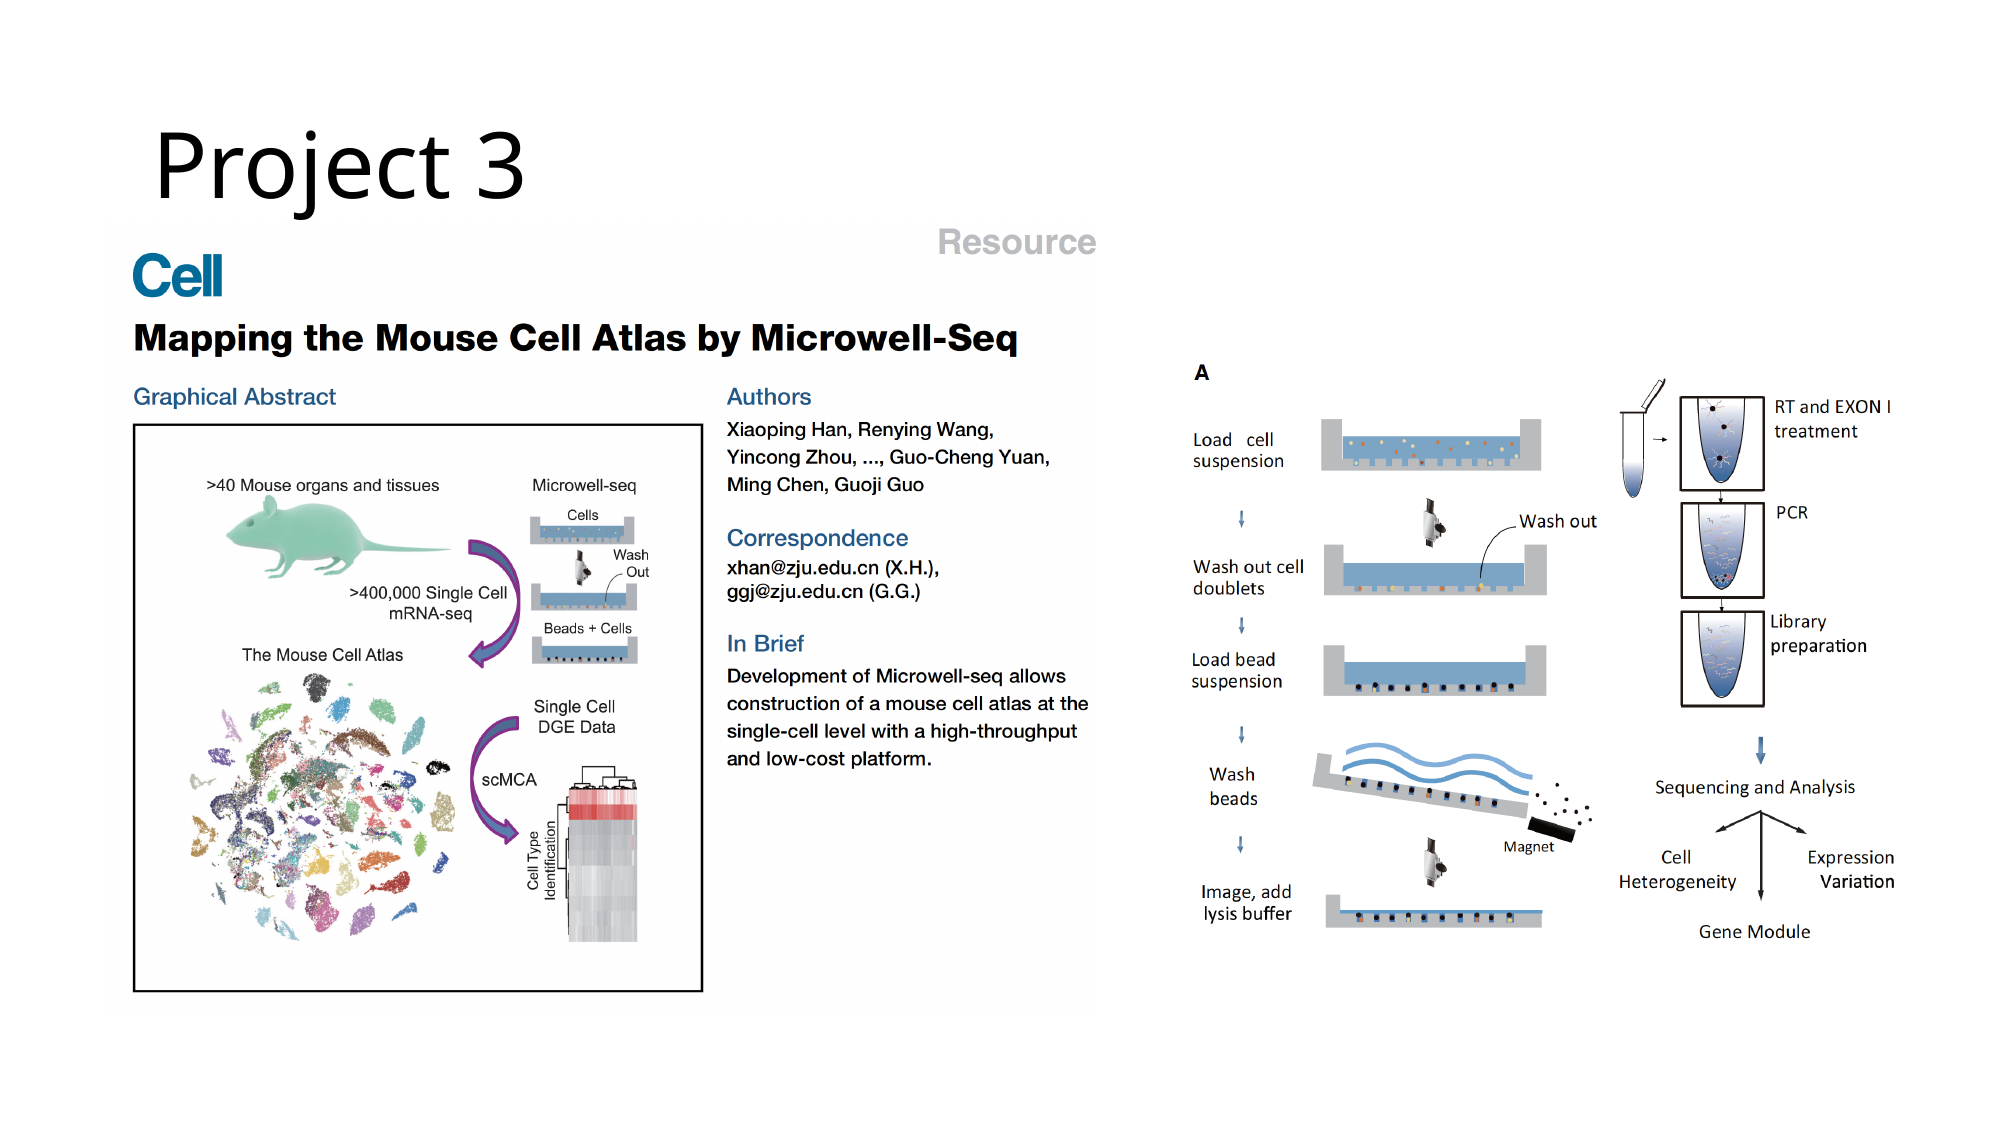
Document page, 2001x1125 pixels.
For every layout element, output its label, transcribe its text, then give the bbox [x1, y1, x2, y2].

picture [100, 220, 1098, 1012]
title Project 3 [137, 59, 1863, 278]
picture [1161, 319, 1899, 970]
